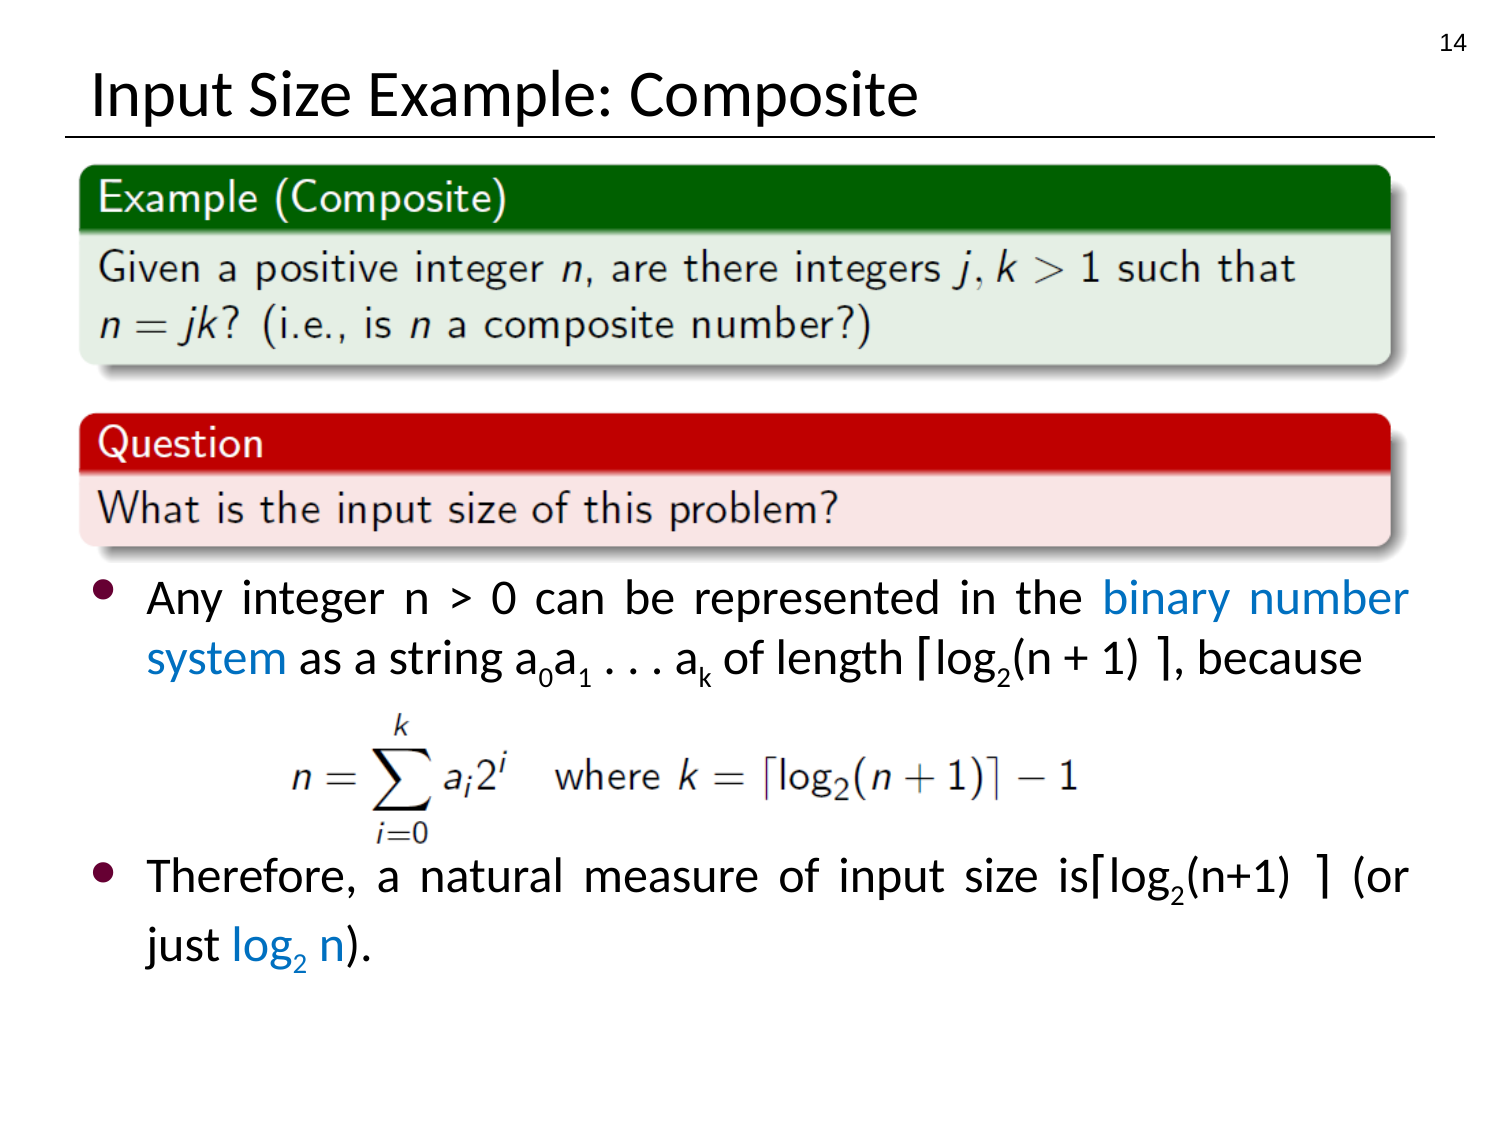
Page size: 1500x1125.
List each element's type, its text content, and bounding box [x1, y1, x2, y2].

slide_number 14 [1131, 18, 1483, 62]
list Any integer n > 0 can be represented in the binary number system as a string a0a1 . . . ak of length ⌈log2(n + 1) ⌉, because Therefore, a natural measure of input size is⌈log2(n+1) ⌉ (or just log2 n). [75, 138, 1425, 1094]
picture [74, 160, 1410, 563]
picture [277, 703, 1096, 853]
title Input Size Example: Composite [75, 20, 1425, 138]
